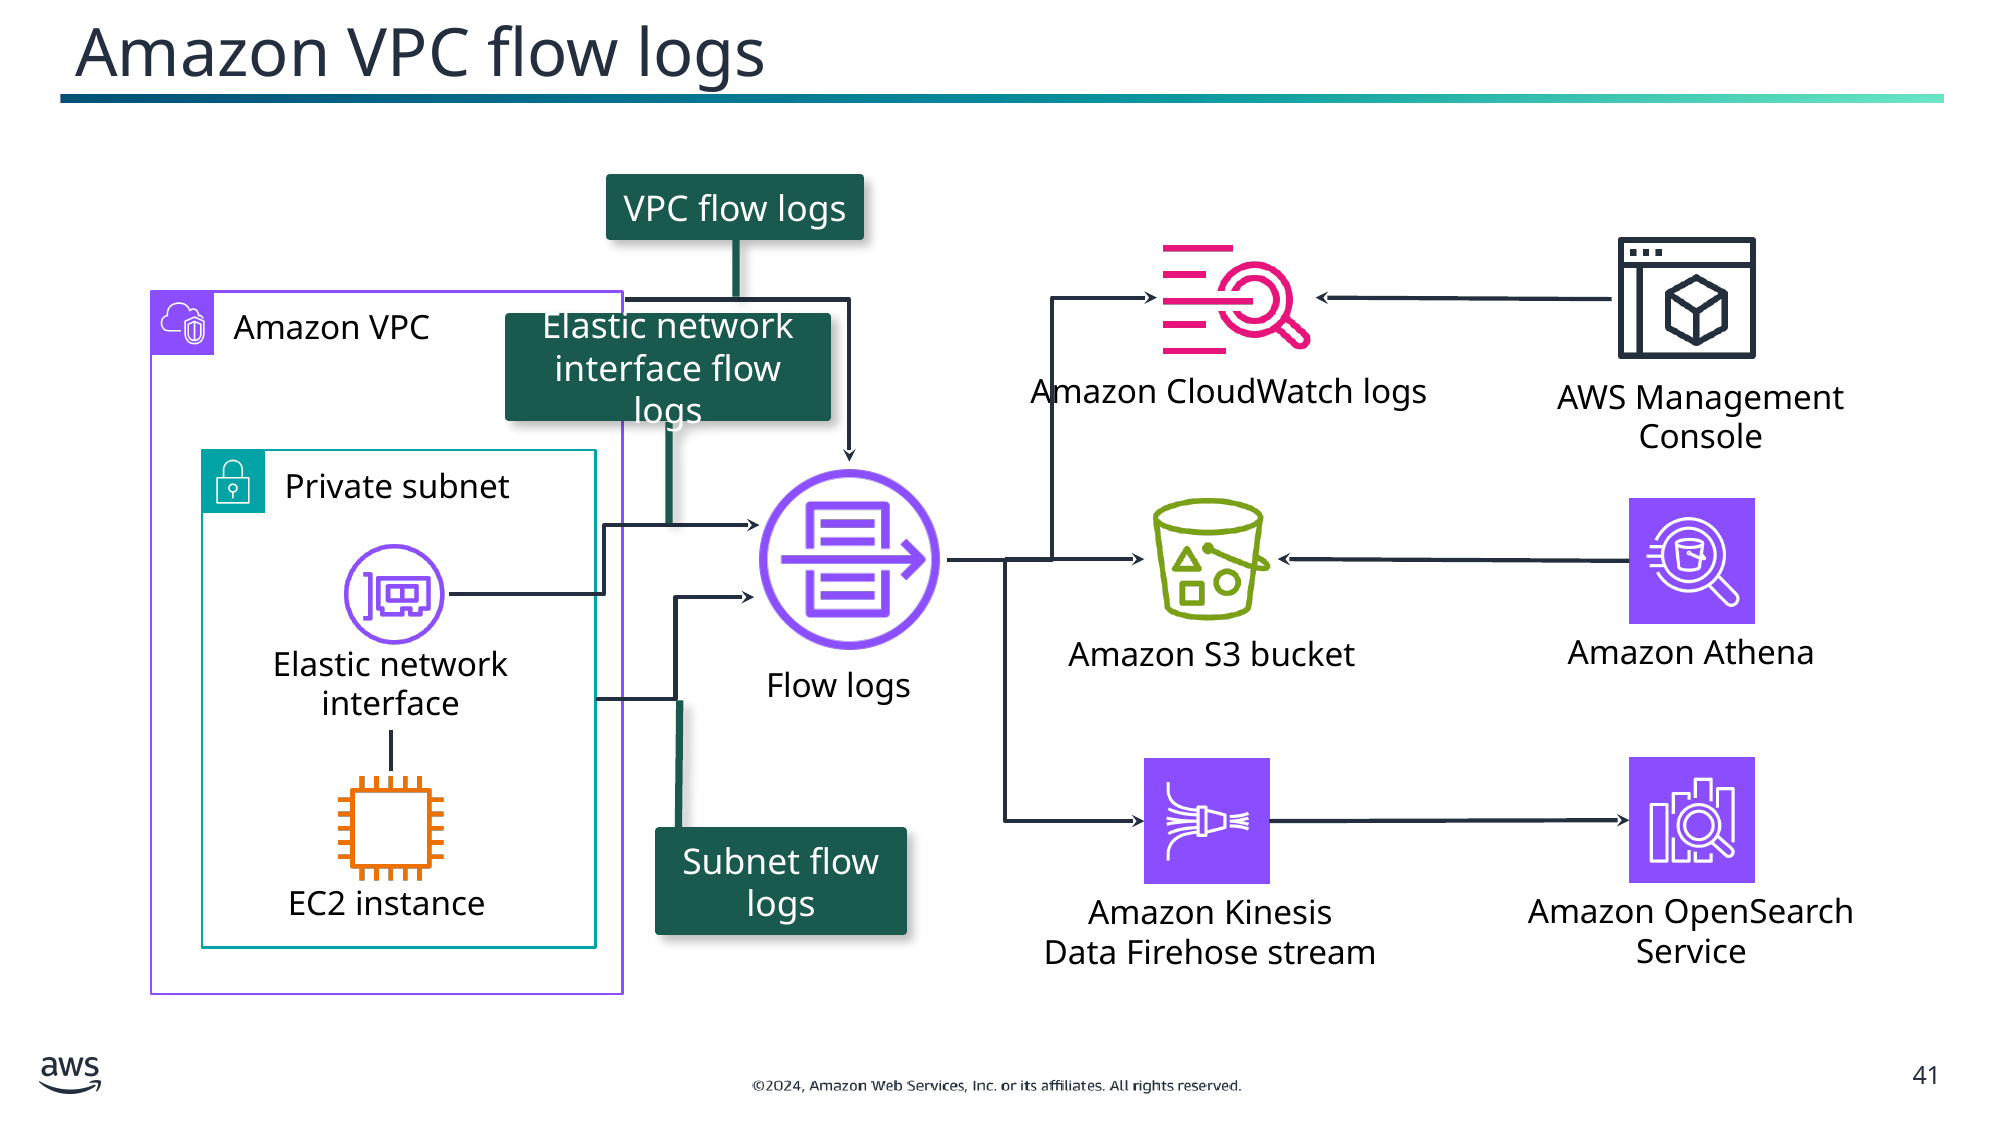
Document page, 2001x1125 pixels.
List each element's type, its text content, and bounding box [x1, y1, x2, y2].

picture [714, 94, 1944, 103]
title Amazon VPC flow logs [60, 12, 1941, 97]
picture [706, 1072, 1290, 1100]
picture [695, 97, 707, 101]
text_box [150, 218, 1880, 995]
text_box VPC flow logs [609, 177, 861, 215]
picture [39, 1057, 101, 1094]
slide_number ‹#› [1861, 1057, 1941, 1095]
